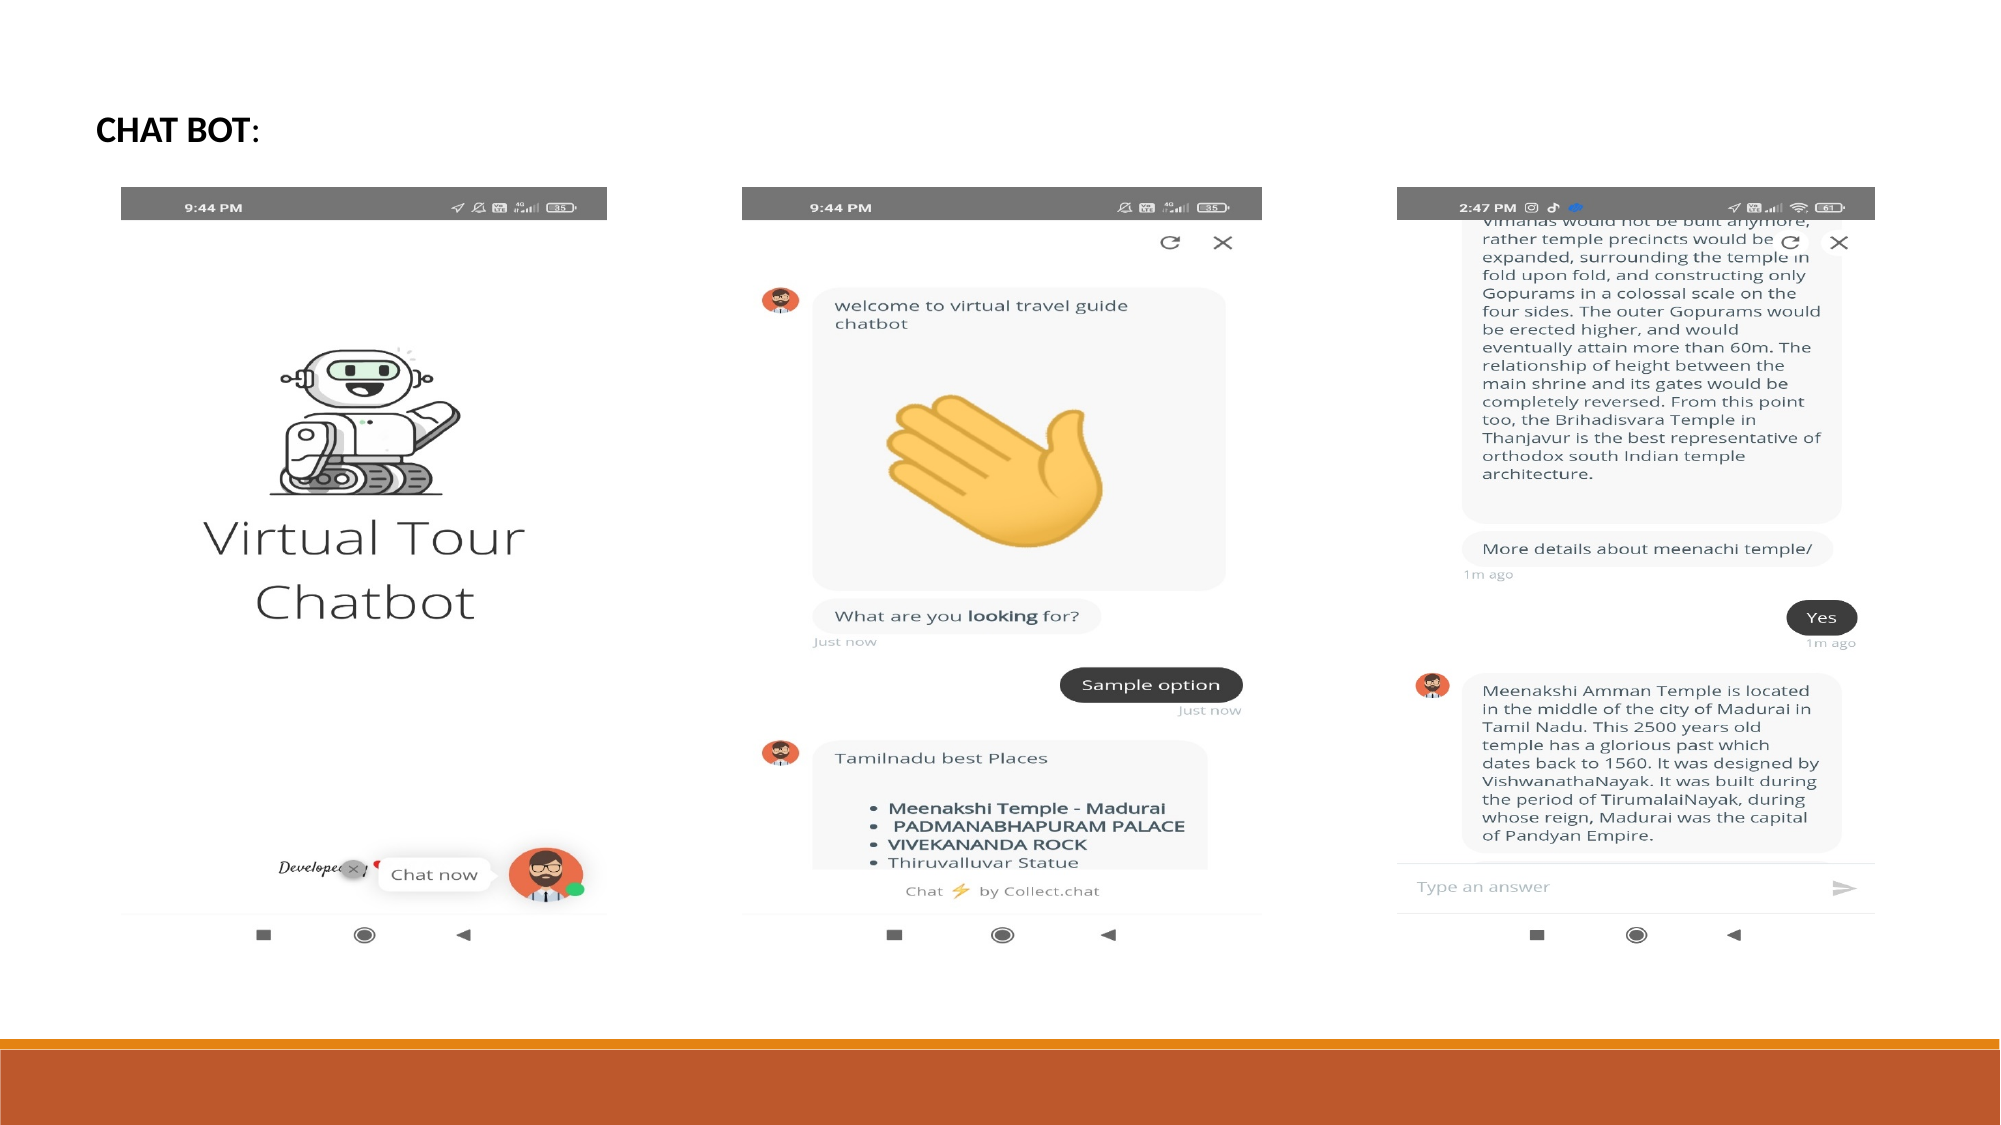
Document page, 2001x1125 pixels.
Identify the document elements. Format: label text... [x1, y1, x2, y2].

picture [1397, 186, 1876, 957]
picture [121, 186, 608, 957]
picture [742, 186, 1263, 957]
text_box CHAT BOT: [81, 97, 612, 158]
